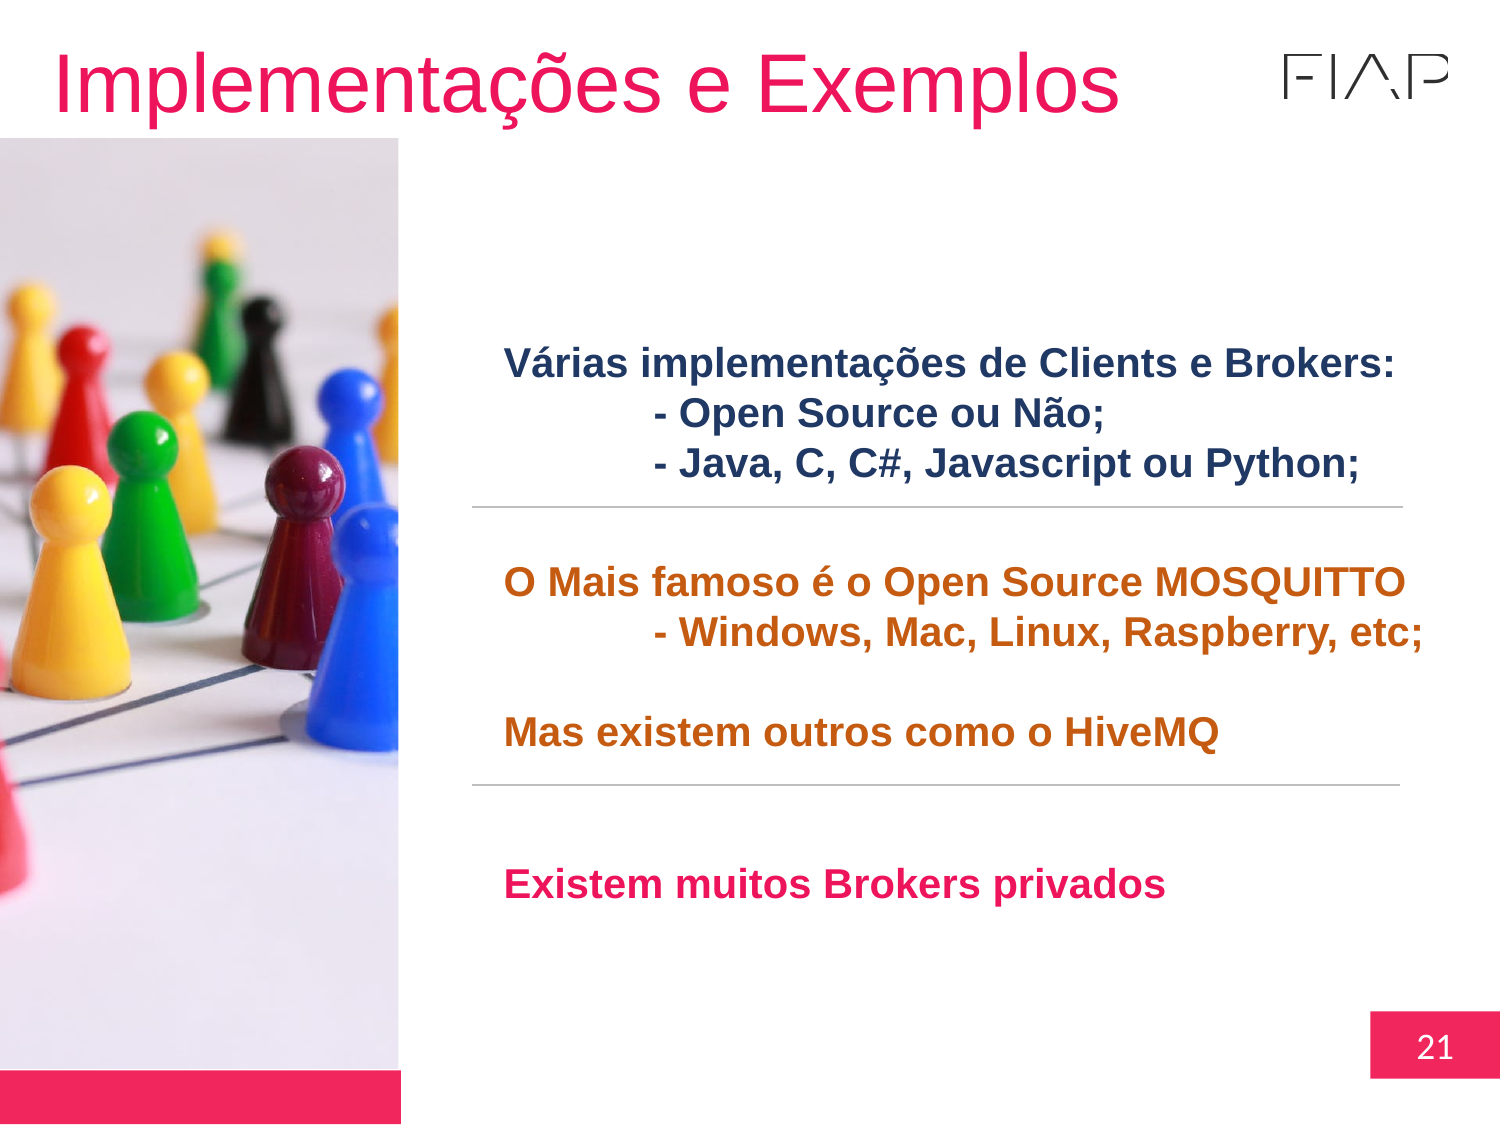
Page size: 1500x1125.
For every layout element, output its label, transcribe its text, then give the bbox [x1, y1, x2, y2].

text_box O Mais famoso é o Open Source MOSQUITTO - Windows, Mac, Linux, Raspberry, etc; Mas existem outros como o HiveMQ [488, 597, 1470, 713]
text_box Implementações e Exemplos [37, 21, 1195, 137]
text_box Existem muitos Brokers privados [488, 824, 1470, 940]
picture [1284, 54, 1448, 99]
text_box Várias implementações de Clients e Brokers: - Open Source ou Não; - Java, C, C#, Javascript ou Python; [488, 353, 1470, 469]
picture [0, 137, 399, 1070]
